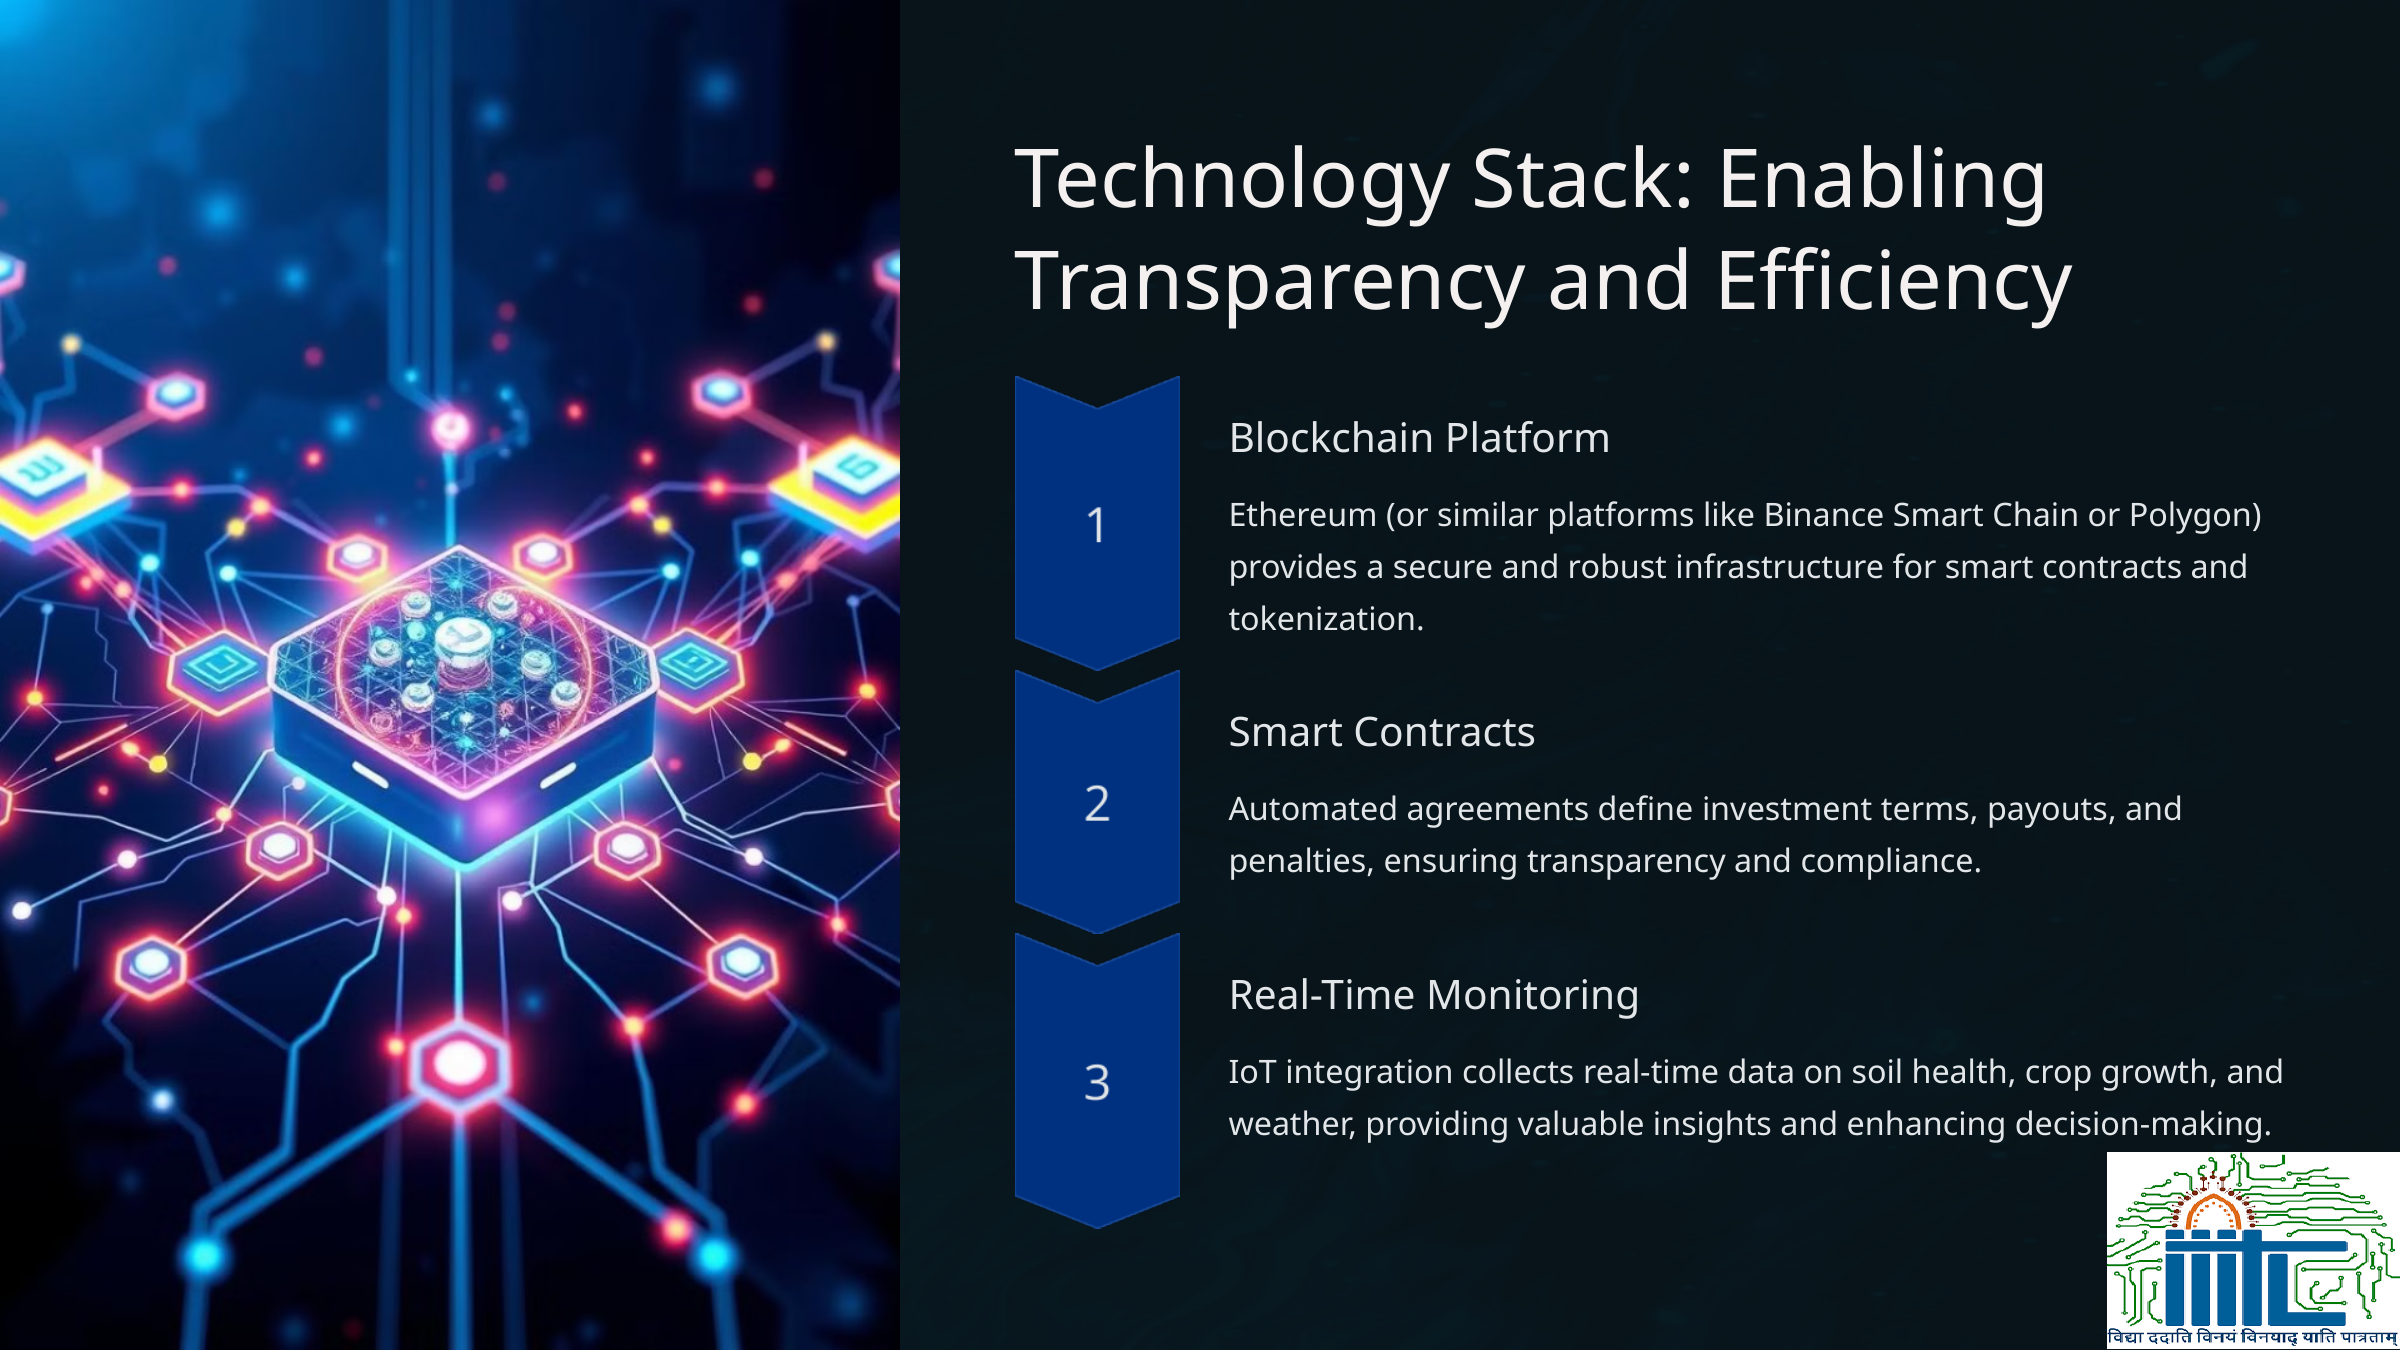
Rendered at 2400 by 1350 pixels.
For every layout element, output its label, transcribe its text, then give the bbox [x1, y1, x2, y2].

text_box Blockchain Platform [1228, 409, 1645, 461]
picture [0, 0, 900, 1350]
picture [2106, 1152, 2400, 1349]
text_box Real-Time Monitoring [1228, 966, 1691, 1018]
picture [1015, 376, 1180, 1229]
text_box Ethereum (or similar platforms like Binance Smart Chain or Polygon) provides a secure and robust infrastructure for smart contracts and tokenization. [1228, 480, 2285, 638]
text_box Smart Contracts [1228, 703, 1640, 756]
text_box Automated agreements define investment terms, payouts, and penalties, ensuring transparency and compliance. [1228, 774, 2285, 880]
text_box IoT integration collects real-time data on soil health, crop growth, and weather, providing valuable insights and enhancing decision-making. [1228, 1037, 2285, 1196]
text_box Technology Stack: Enabling Transparency and Efficiency [1015, 121, 2285, 327]
